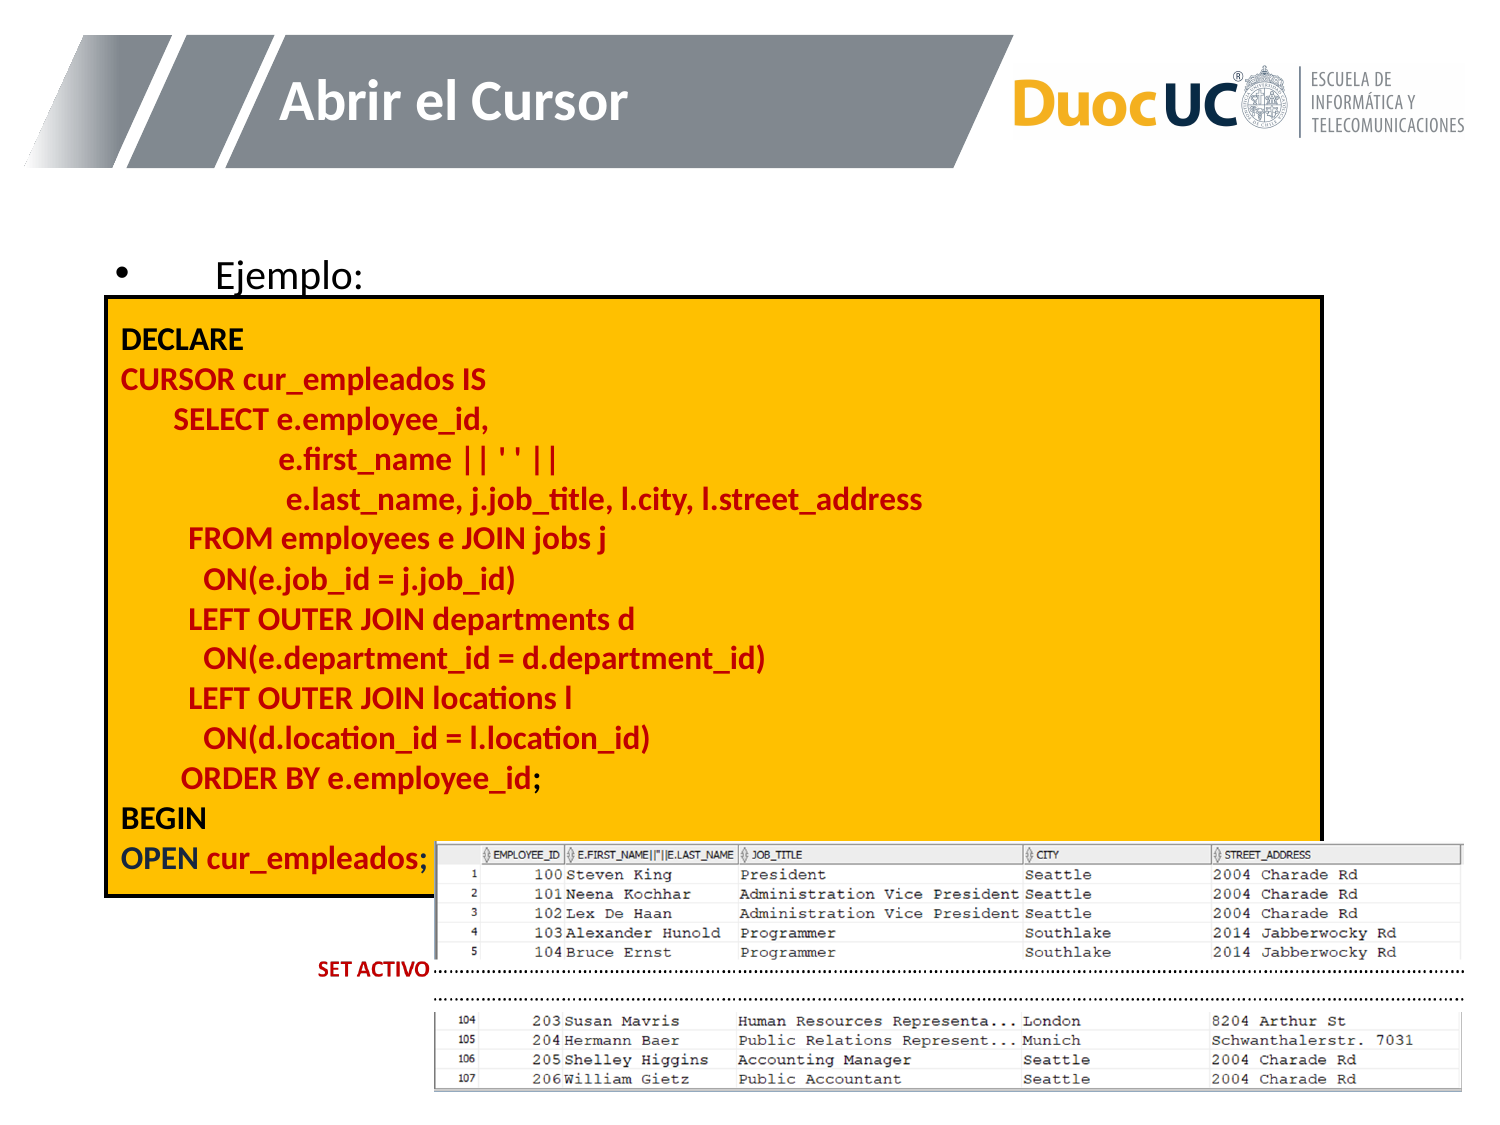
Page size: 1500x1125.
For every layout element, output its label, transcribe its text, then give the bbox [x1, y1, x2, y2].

title Abrir el Cursor [264, 34, 969, 169]
text_box Ejemplo: [100, 250, 1388, 306]
picture [303, 841, 1492, 1093]
picture [1013, 63, 1465, 140]
text_box DECLARE CURSOR cur_empleados IS SELECT e.employee_id, e.first_name || ' ' || e.last_name, j.job_title, l.city, l.street_address FROM employees e JOIN jobs j ON(e.job_id = j.job_id) LEFT OUTER JOIN departments d ON(e.department_id = d.department_id) LEFT OUTER JOIN locations l ON(d.location_id = l.location_id) ORDER BY e.employee_id; BEGIN OPEN cur_empleados; [106, 306, 1323, 897]
